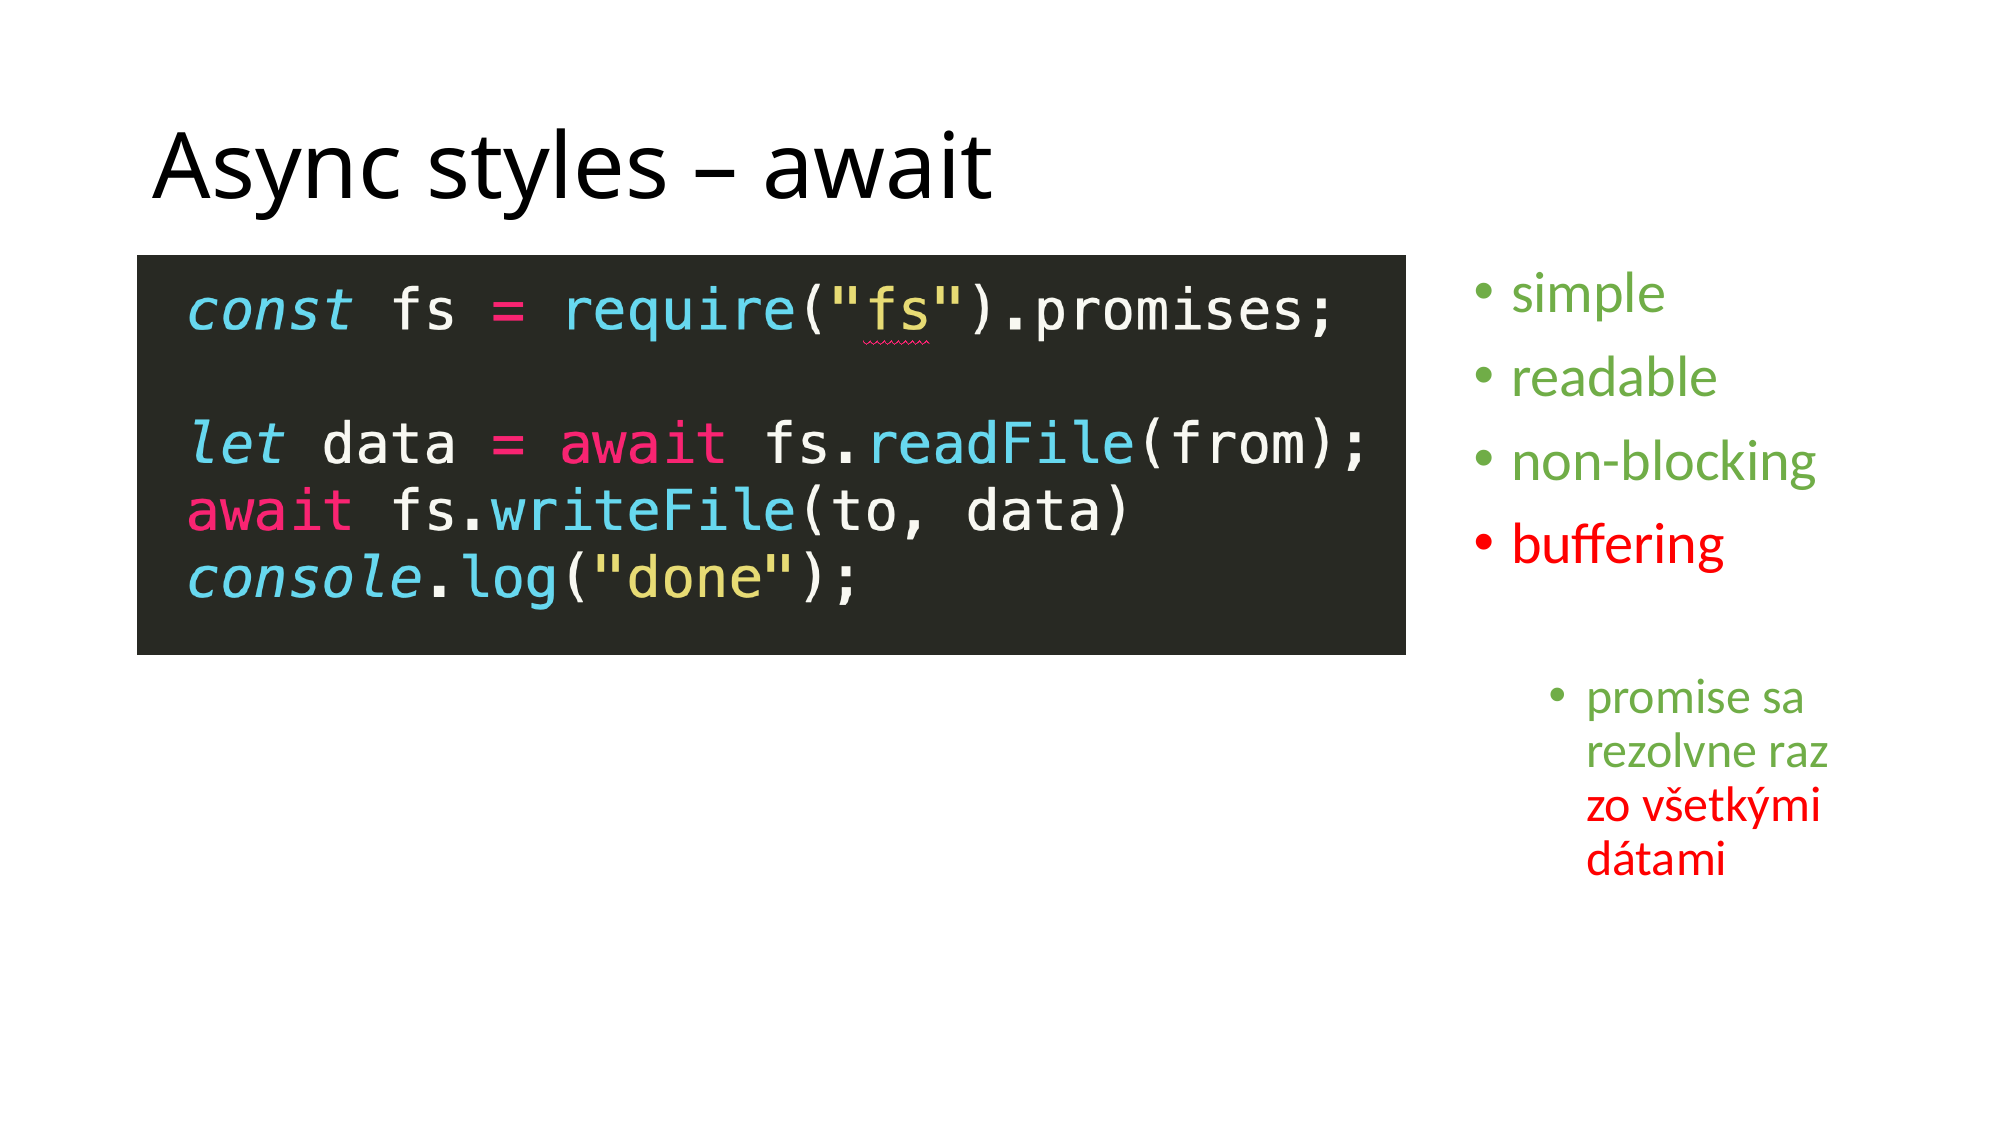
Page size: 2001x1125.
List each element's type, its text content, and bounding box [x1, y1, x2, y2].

picture [137, 255, 1406, 655]
list simple readable non-blocking buffering promise sa rezolvne raz zo všetkými dátami [1458, 255, 1863, 1014]
title Async styles – await [137, 59, 1863, 278]
